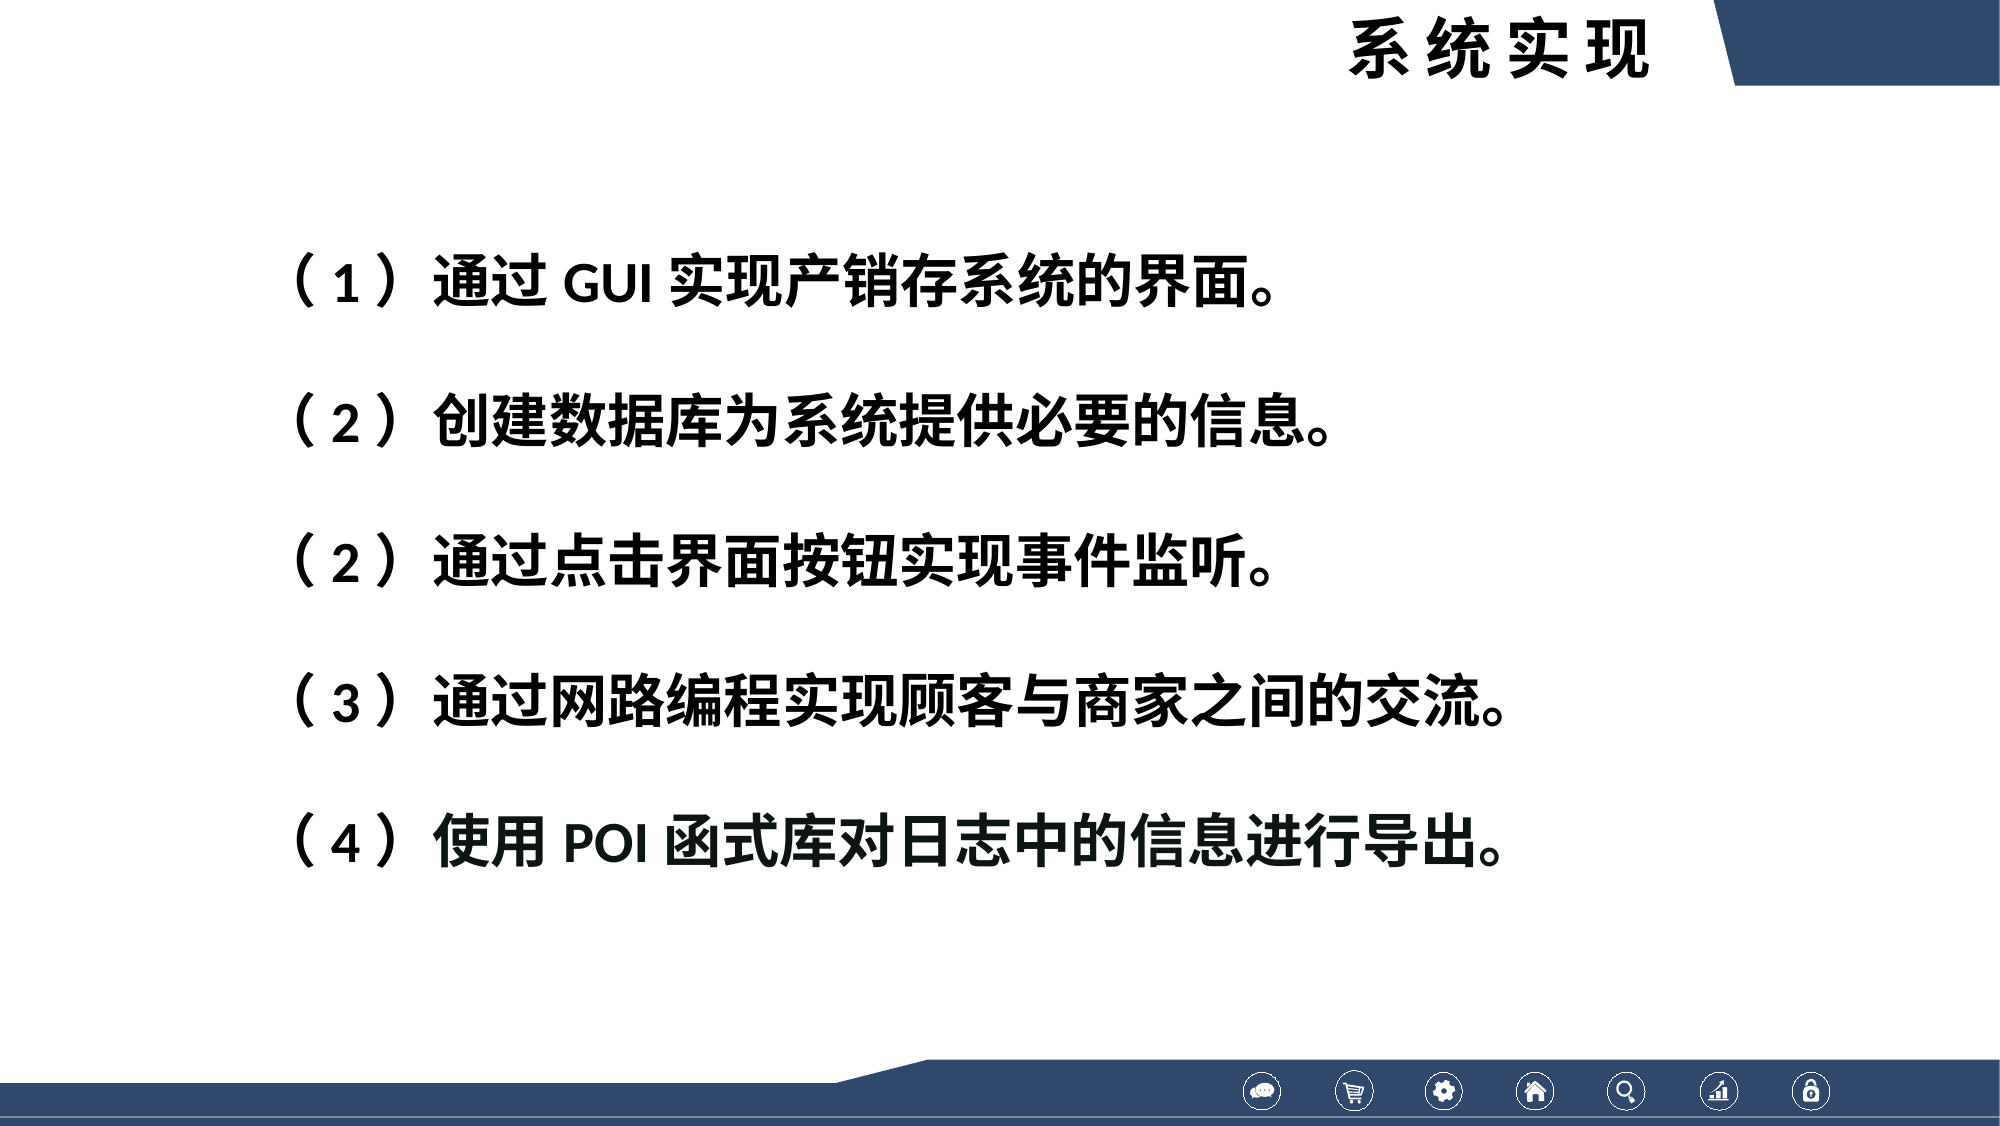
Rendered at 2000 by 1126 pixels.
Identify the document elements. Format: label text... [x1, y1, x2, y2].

text_box 系统实现 [1331, 0, 1863, 95]
text_box （1）通过GUI实现产销存系统的界面。 （2）创建数据库为系统提供必要的信息。 （2）通过点击界面按钮实现事件监听。 （3）通过网路编程实现顾客与商家之间的交流。 （4）使用POI函式库对日志中的信息进行导出。 [243, 236, 1898, 882]
